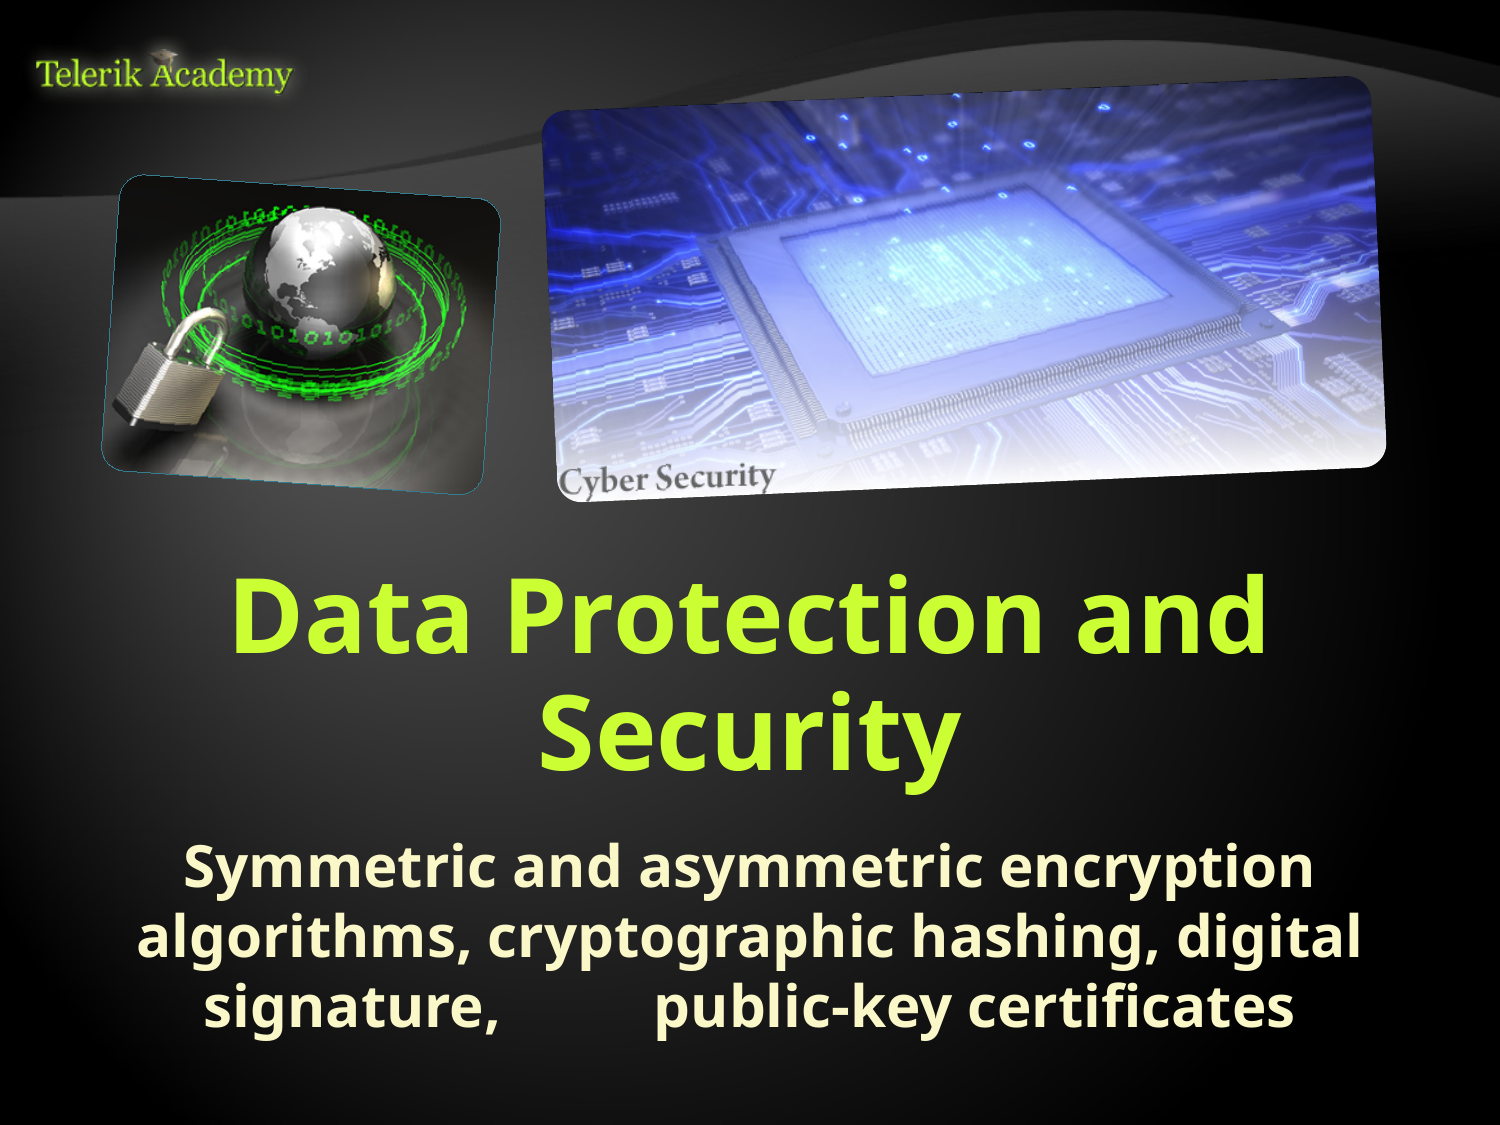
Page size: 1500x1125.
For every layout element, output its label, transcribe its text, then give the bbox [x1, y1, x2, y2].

picture [0, 0, 1500, 1125]
title Data Protection and Security [99, 568, 1400, 781]
subtitle Symmetric and asymmetric encryption algorithms, cryptographic hashing, digital signature, public-key certificates [99, 805, 1400, 1063]
